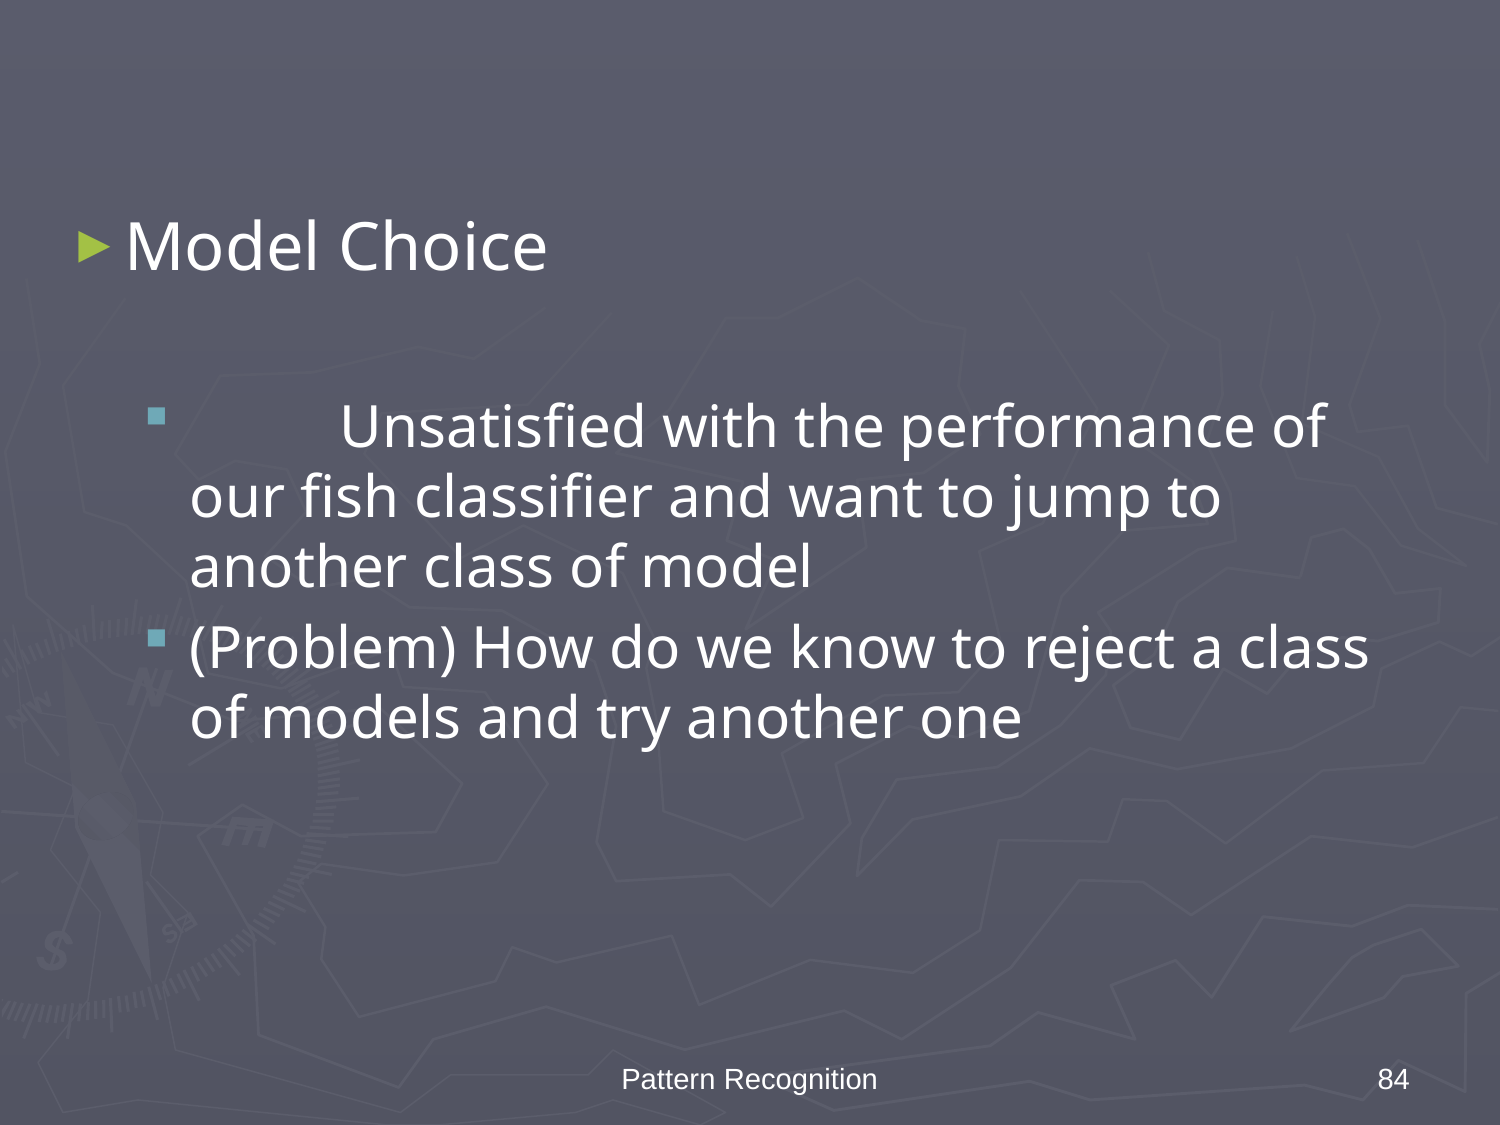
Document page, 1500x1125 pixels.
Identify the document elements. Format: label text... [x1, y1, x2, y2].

list Model Choice Unsatisfied with the performance of our fish classifier and want to jump to another class of model (Problem) How do we know to reject a class of models and try another one [53, 196, 1404, 872]
slide_number 84 [1074, 1024, 1425, 1103]
footer Pattern Recognition [512, 1024, 988, 1103]
